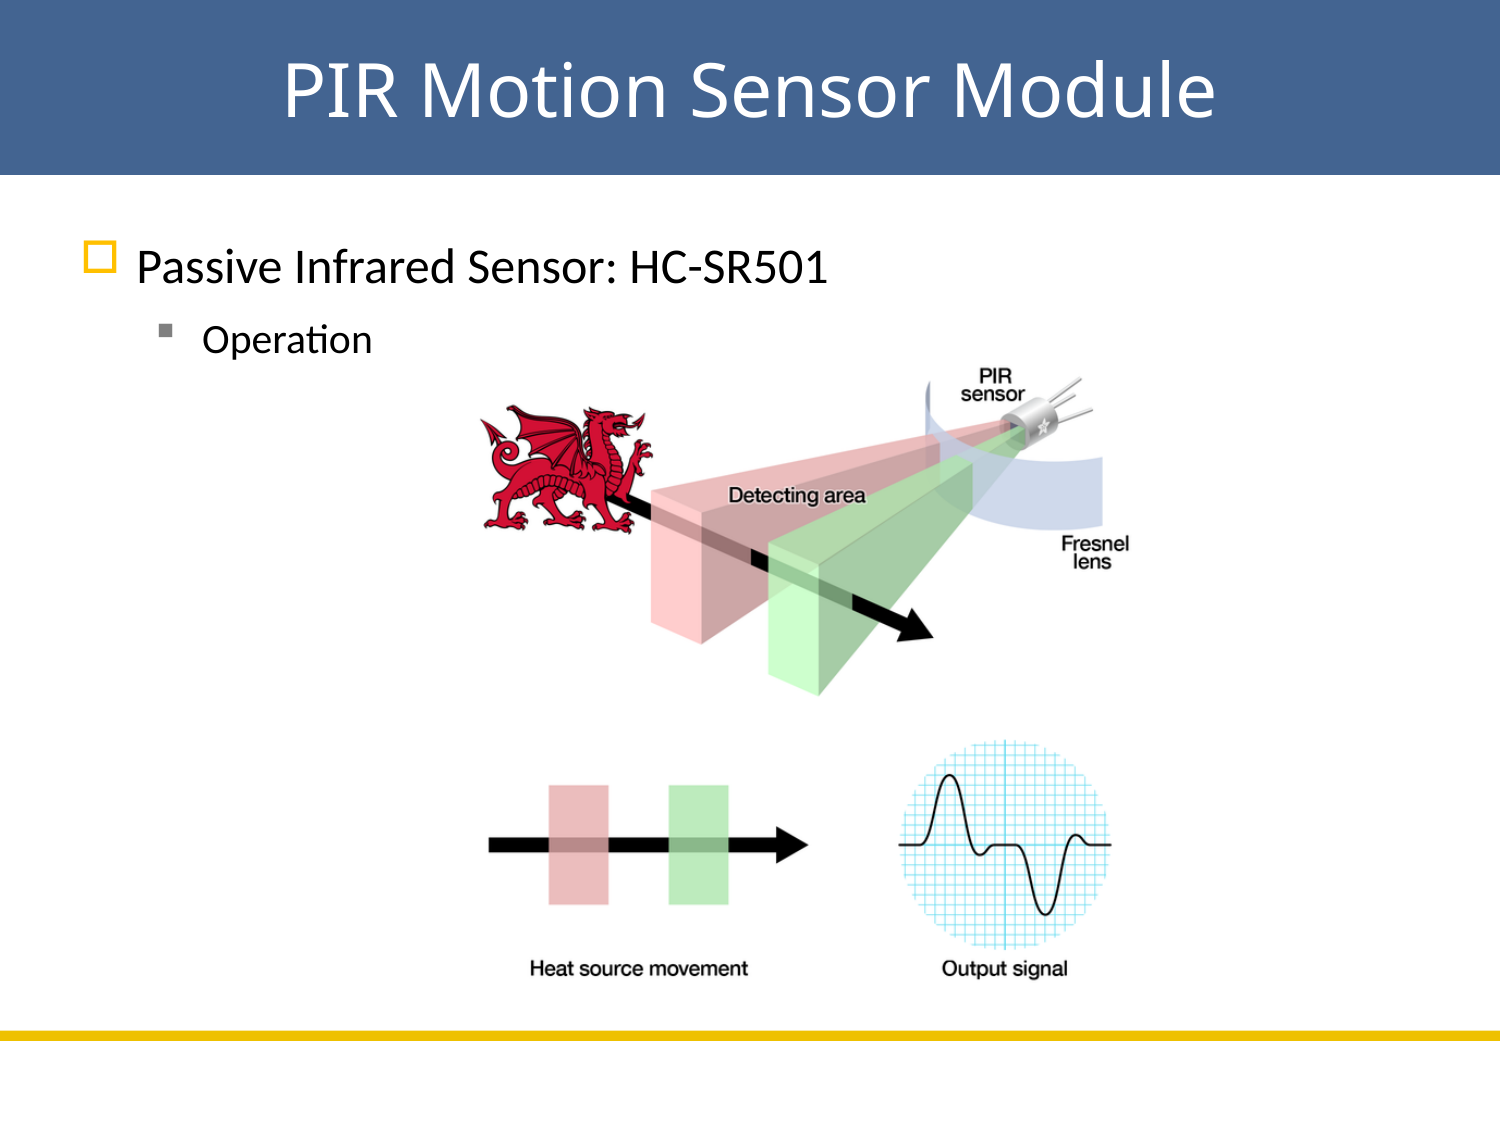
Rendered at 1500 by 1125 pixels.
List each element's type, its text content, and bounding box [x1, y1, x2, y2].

title PIR Motion Sensor Module [0, 0, 1500, 176]
picture [456, 347, 1153, 1001]
list Passive Infrared Sensor: HC-SR501 Operation [64, 213, 1463, 1001]
